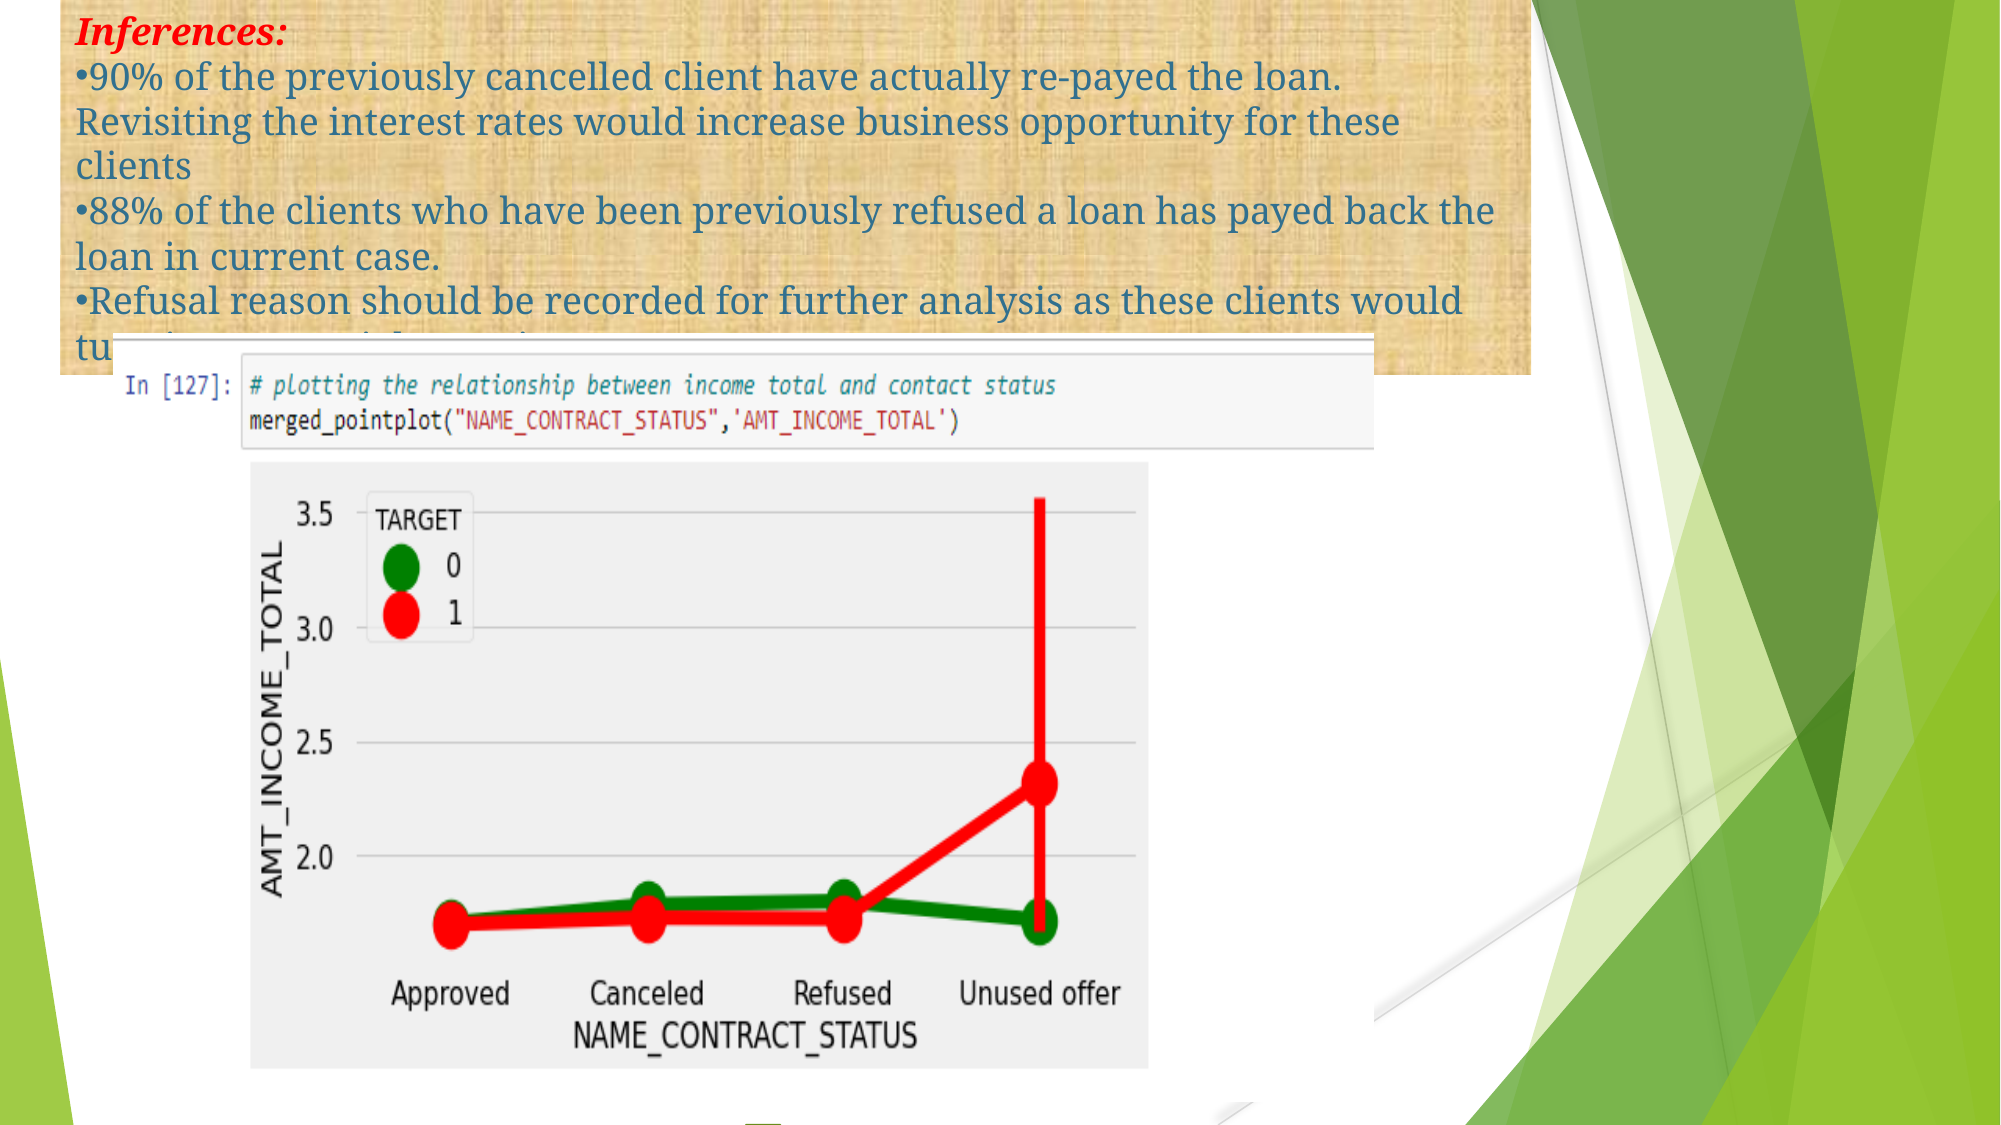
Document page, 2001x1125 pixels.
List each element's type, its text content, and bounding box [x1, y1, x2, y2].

text_box Inferences: 90% of the previously cancelled client have actually re-payed the loan. Revisiting the interest rates would increase business opportunity for these clients 88% of the clients who have been previously refused a loan has payed back the loan in current case. Refusal reason should be recorded for further analysis as these clients would turn into potential repaying customer. [60, 0, 1532, 375]
picture [113, 332, 1374, 1103]
